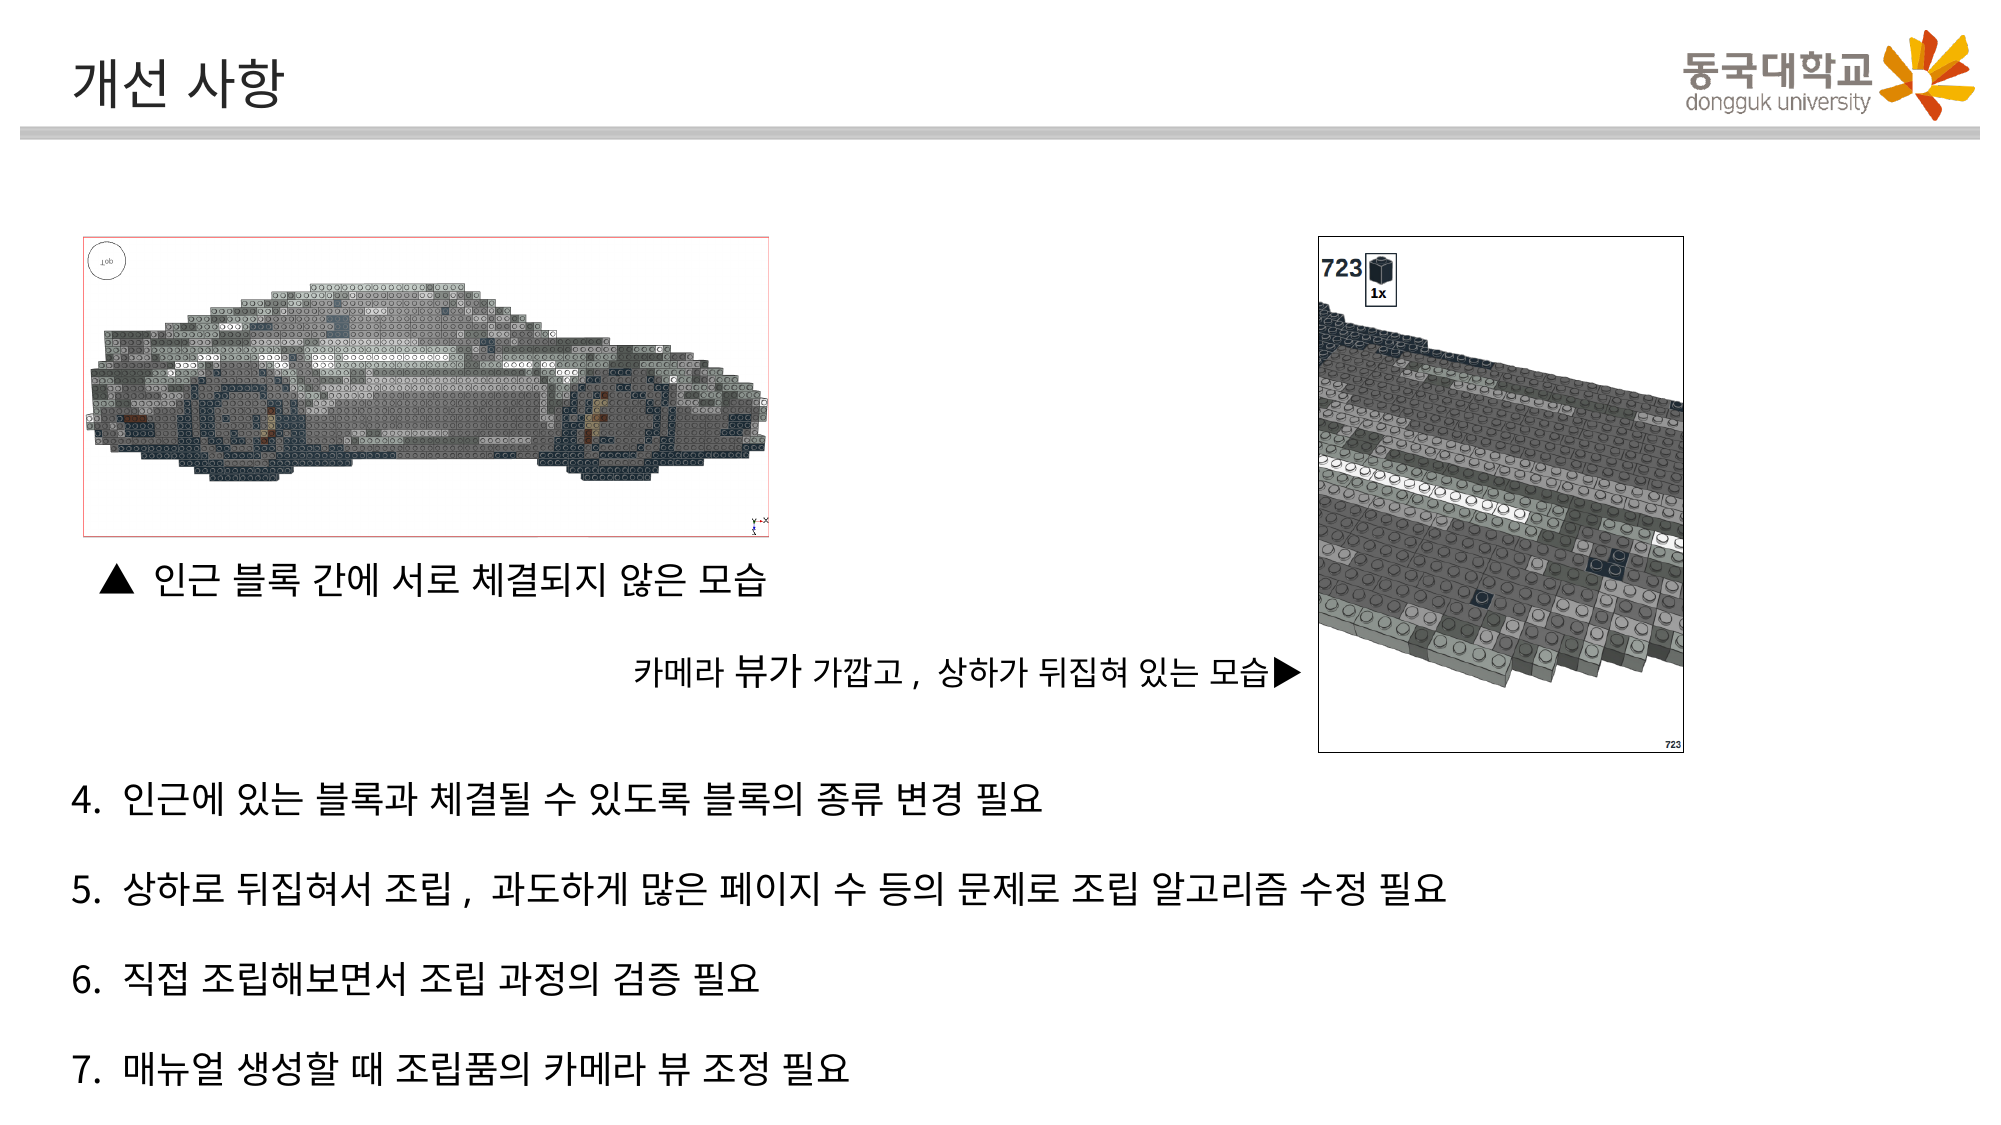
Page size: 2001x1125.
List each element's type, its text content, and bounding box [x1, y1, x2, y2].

text_box 카메라 뷰가 가깝고, 상하가 뒤집혀 있는 모습▶ [570, 640, 1318, 700]
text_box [20, 114, 1980, 154]
text_box 인근에 있는 블록과 체결될 수 있도록 블록의 종류 변경 필요 상하로 뒤집혀서 조립, 과도하게 많은 페이지 수 등의 문제로 조립 알고리즘 수정 필요 직접 조립해보면서 조립 과정의 검증 필요 매뉴얼 생성할 때 조립품의 카메라 뷰 조정 필요 [56, 768, 1903, 1099]
picture [83, 236, 769, 538]
picture [1683, 30, 1975, 121]
text_box ▲ 인근 블록 간에 서로 체결되지 않은 모습 [83, 549, 954, 610]
text_box 개선 사항 [56, 43, 1434, 114]
picture [1318, 236, 1684, 753]
